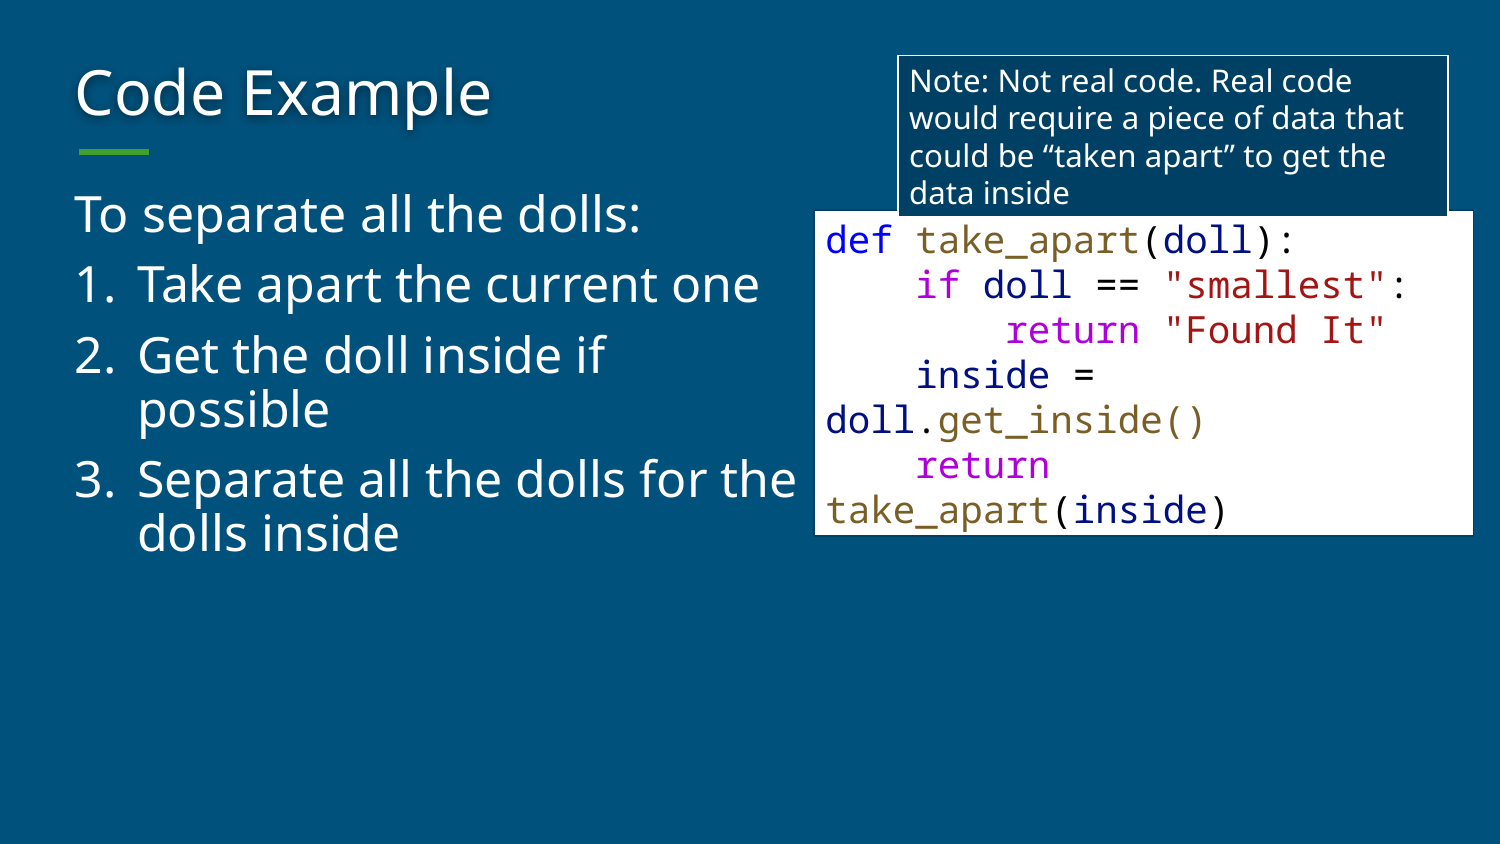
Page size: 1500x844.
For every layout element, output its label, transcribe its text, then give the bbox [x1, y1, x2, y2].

text_box Note: Not real code. Real code would require a piece of data that could be “taken apart” to get the data inside [897, 55, 1449, 217]
text_box def take_apart(doll): if doll == "smallest": return "Found It" inside = doll.get_inside() return take_apart(inside) [814, 209, 1474, 537]
list To separate all the dolls: Take apart the current one Get the doll inside if possible Separate all the dolls for the dolls inside [63, 183, 815, 750]
title Code Example [63, 39, 1437, 152]
